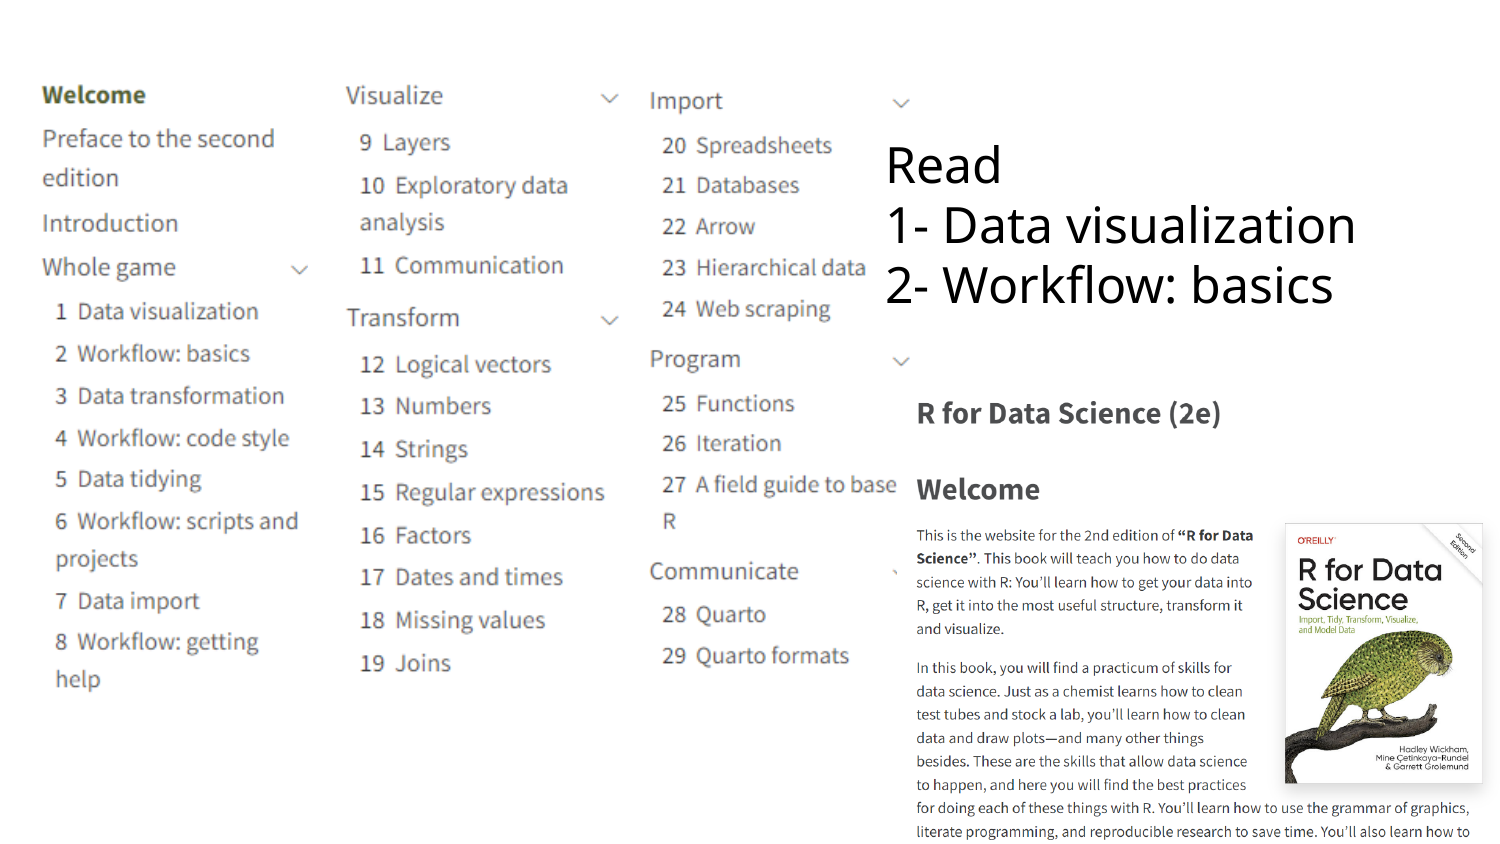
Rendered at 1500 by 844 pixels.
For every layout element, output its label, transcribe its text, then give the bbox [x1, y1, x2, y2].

text_box Read 1- Data visualization 2- Workflow: basics [870, 18, 1500, 388]
picture [0, 66, 1500, 844]
